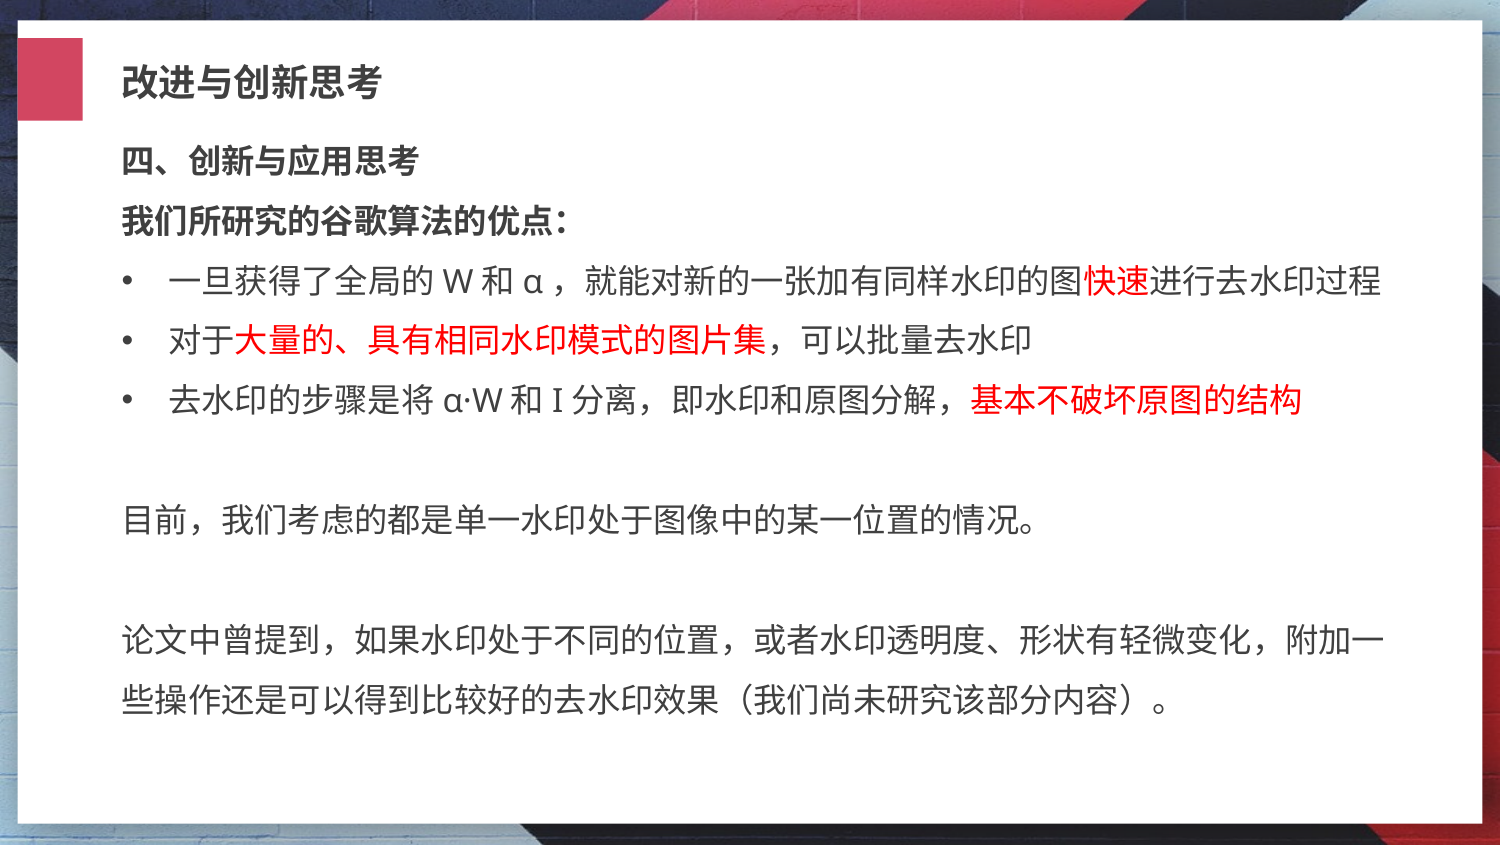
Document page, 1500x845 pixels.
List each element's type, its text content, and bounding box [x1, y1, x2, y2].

text_box [92, 24, 445, 140]
picture [0, 0, 1500, 845]
text_box 改进与创新思考 [106, 52, 443, 112]
text_box 四、创新与应用思考 我们所研究的谷歌算法的优点： 一旦获得了全局的W和α，就能对新的一张加有同样水印的图快速进行去水印过程 对于大量的、具有相同水印模式的图片集，可以批量去水印 去水印的步骤是将α·W和I分离，即水印和原图分解，基本不破坏原图的结构 目前，我们考虑的都是单一水印处于图像中的某一位置的情况。 论文中曾提到，如果水印处于不同的位置，或者水印透明度、形状有轻微变化，附加一些操作还是可以得到比较好的去水印效果（我们尚未研究该部分内容）。 [106, 112, 1413, 844]
